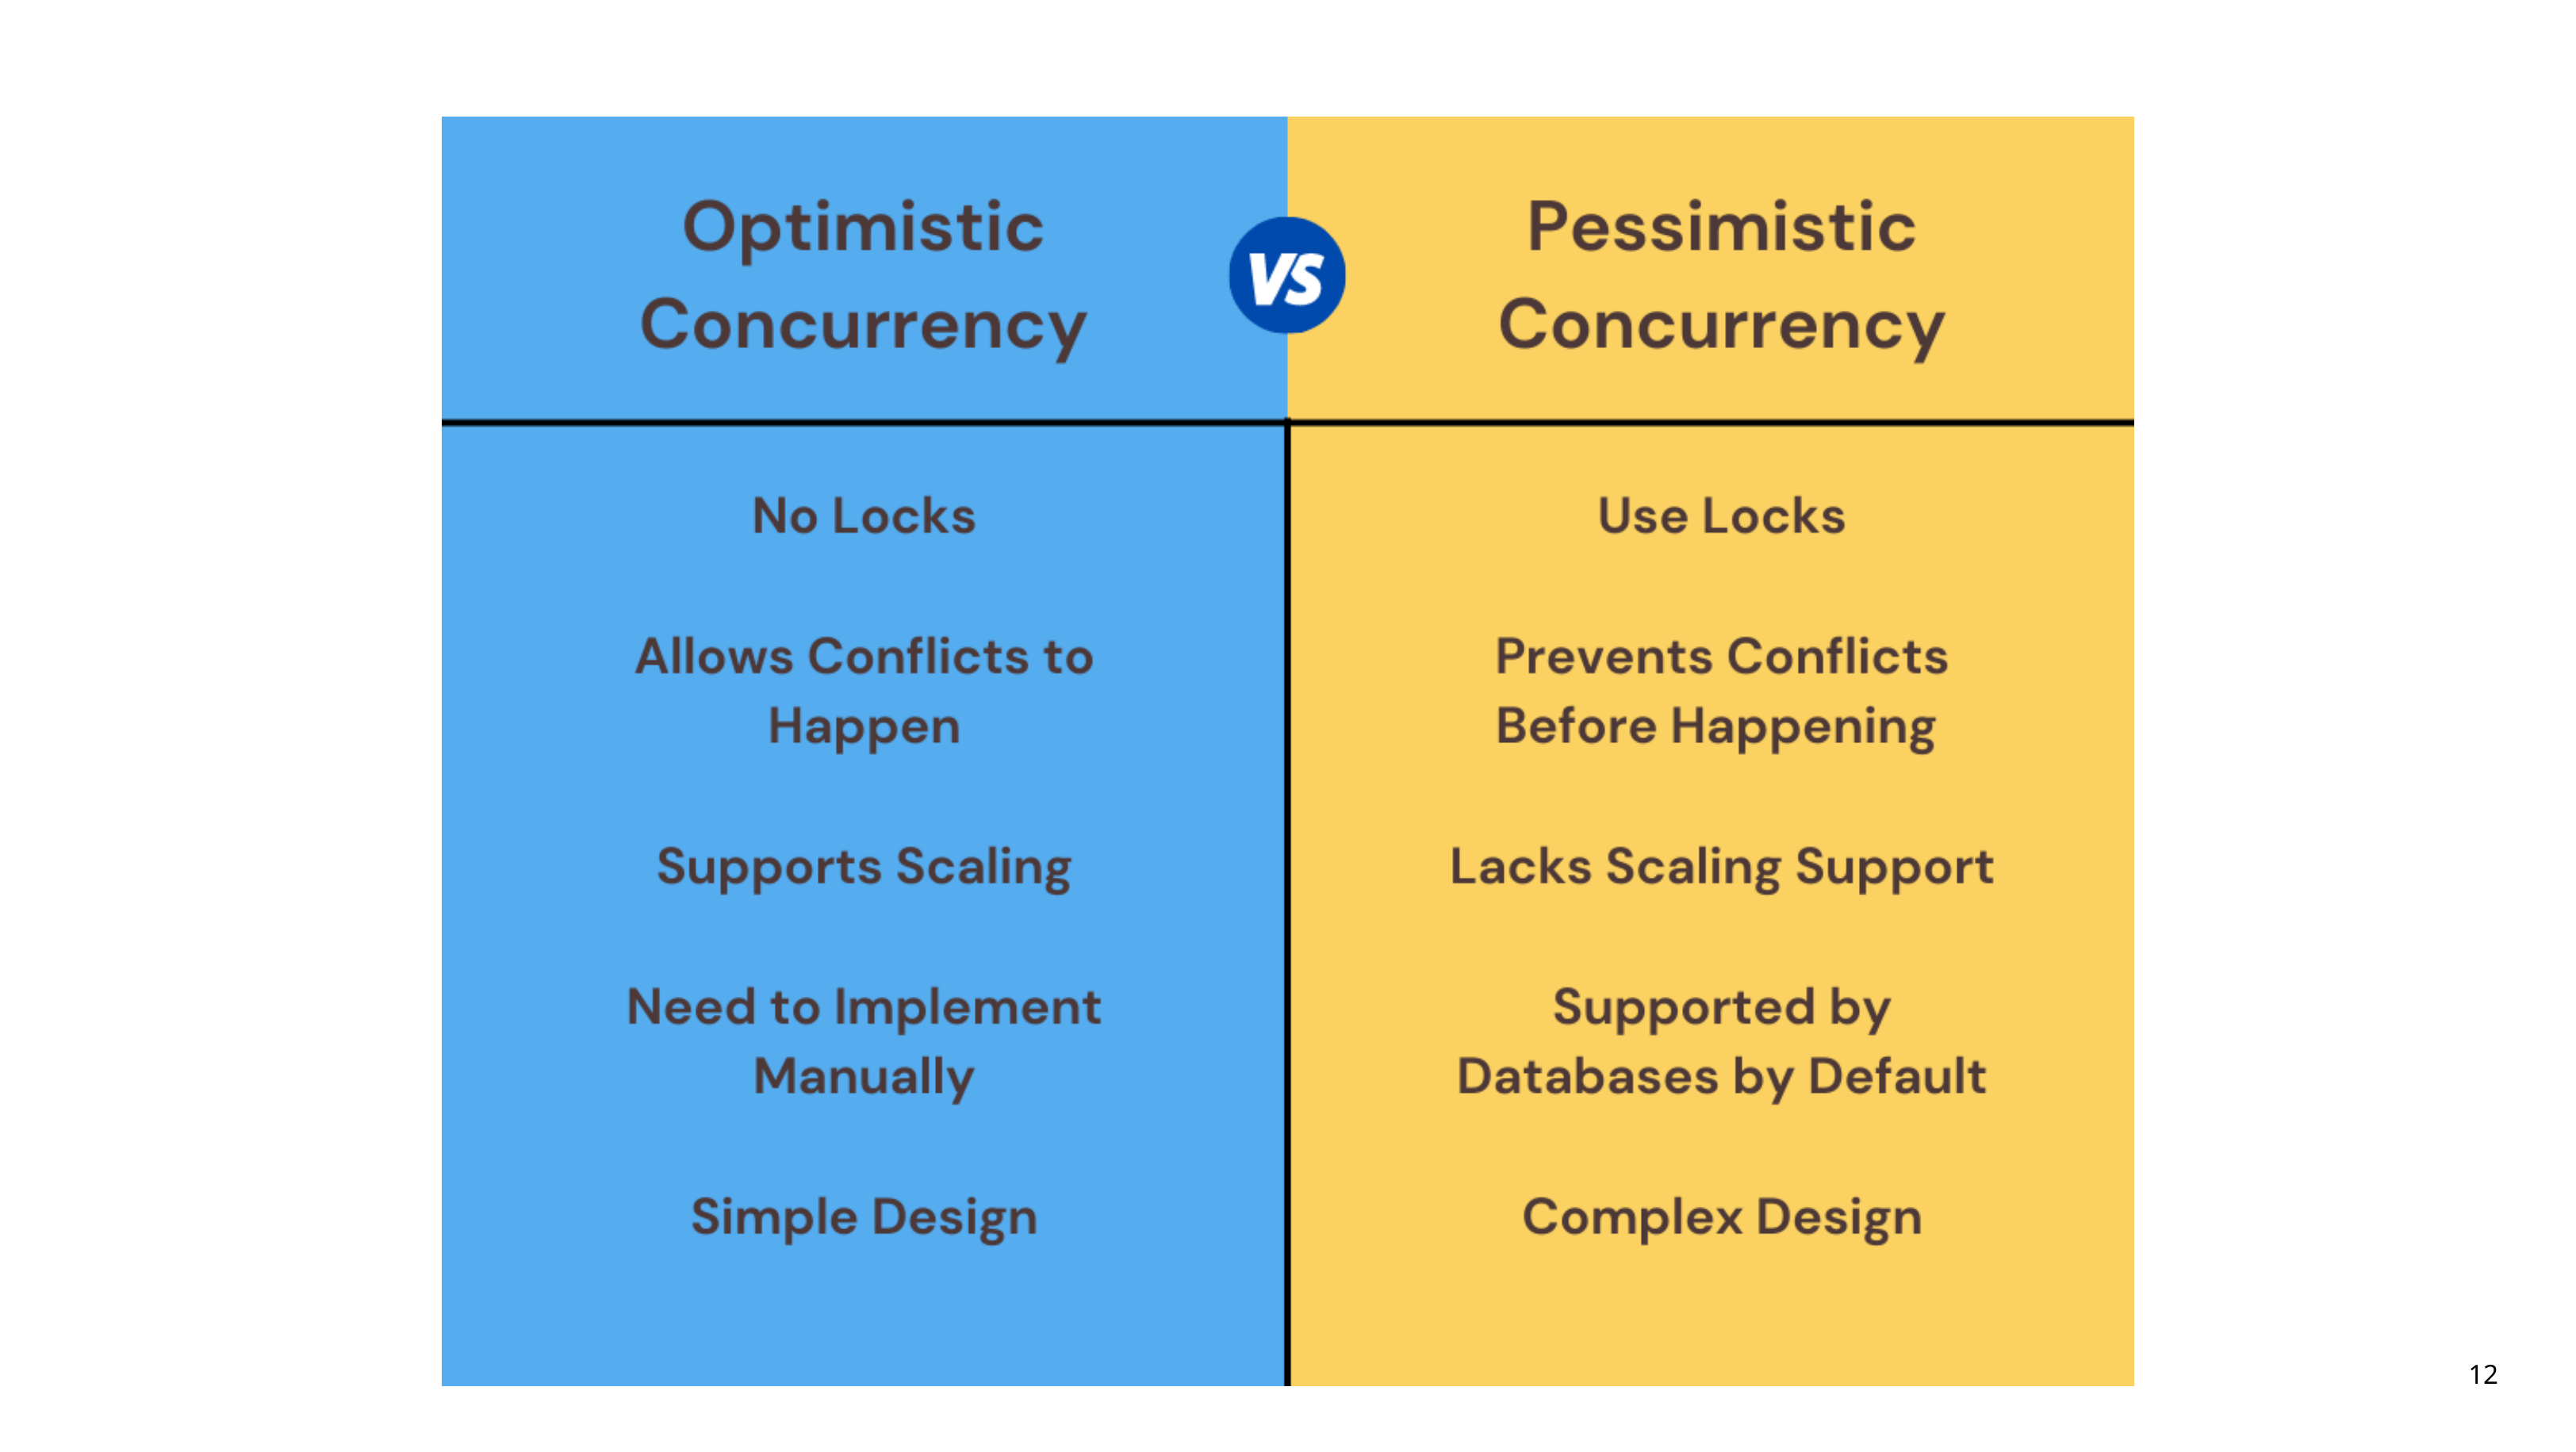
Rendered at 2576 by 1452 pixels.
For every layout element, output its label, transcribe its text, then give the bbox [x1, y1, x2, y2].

picture [441, 117, 2134, 1386]
slide_number 12 [2409, 1348, 2510, 1404]
